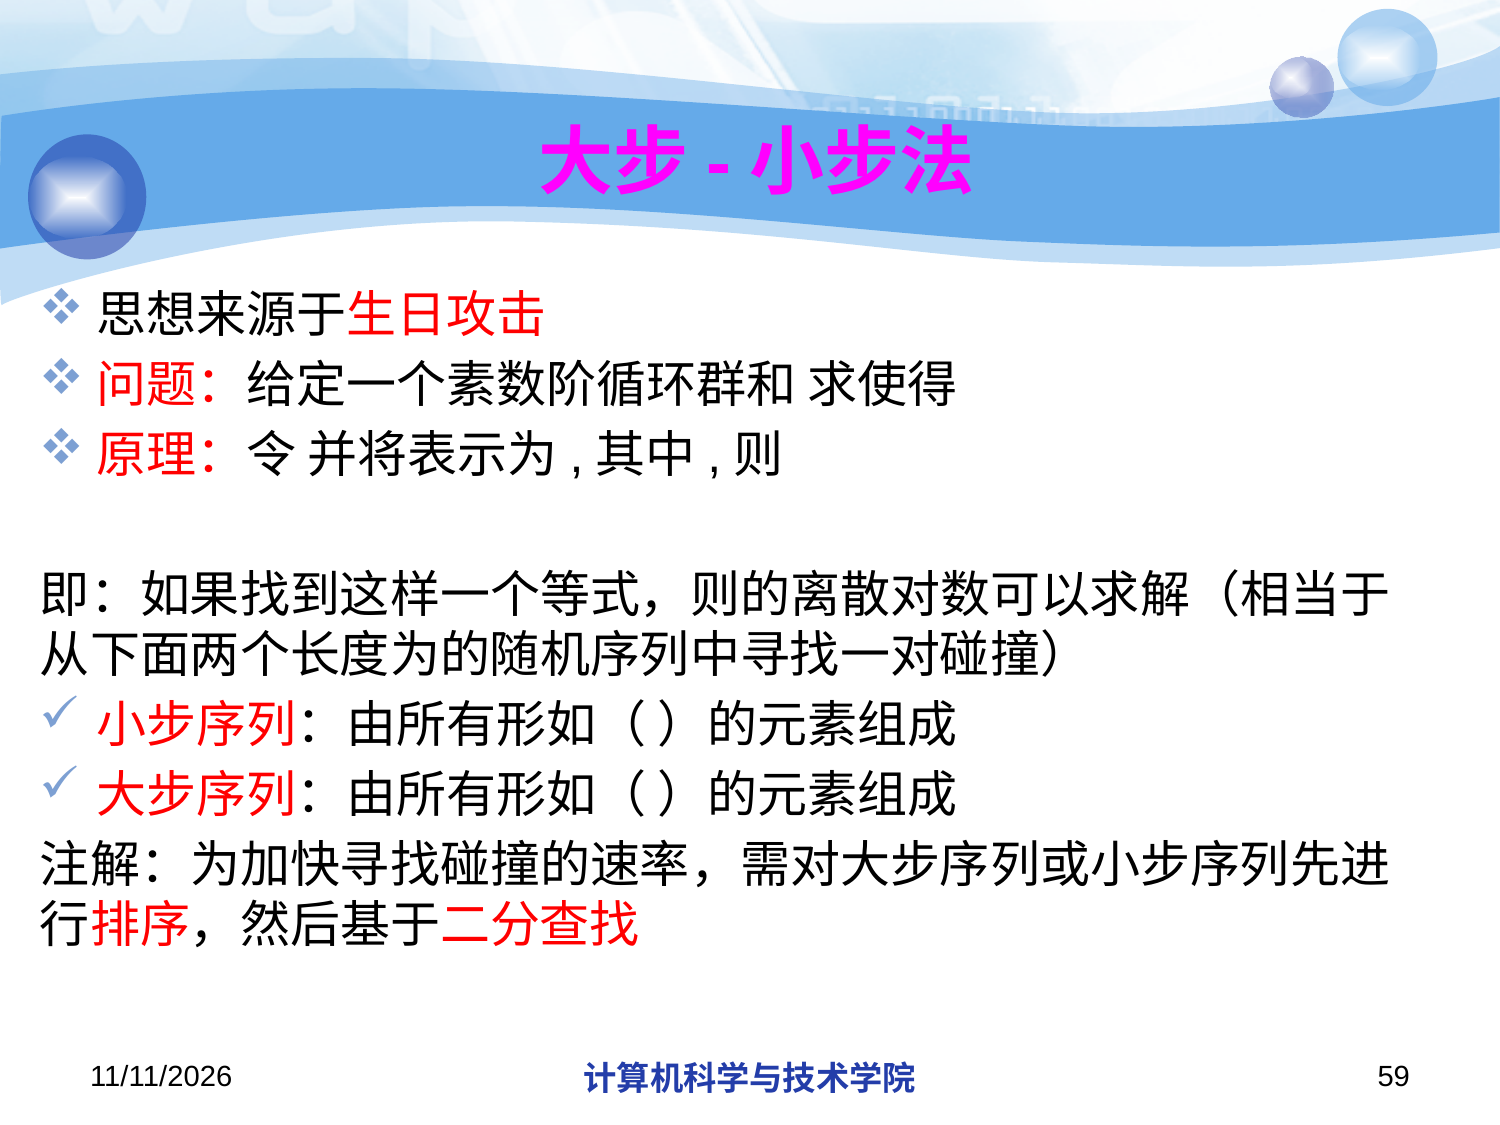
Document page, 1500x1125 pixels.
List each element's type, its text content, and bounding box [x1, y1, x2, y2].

slide_number 59 [1074, 1049, 1426, 1103]
footer 计算机科学与技术学院 [512, 1049, 988, 1103]
picture [0, 0, 1500, 112]
title 大步-小步法 [149, 112, 1363, 206]
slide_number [74, 1049, 426, 1103]
